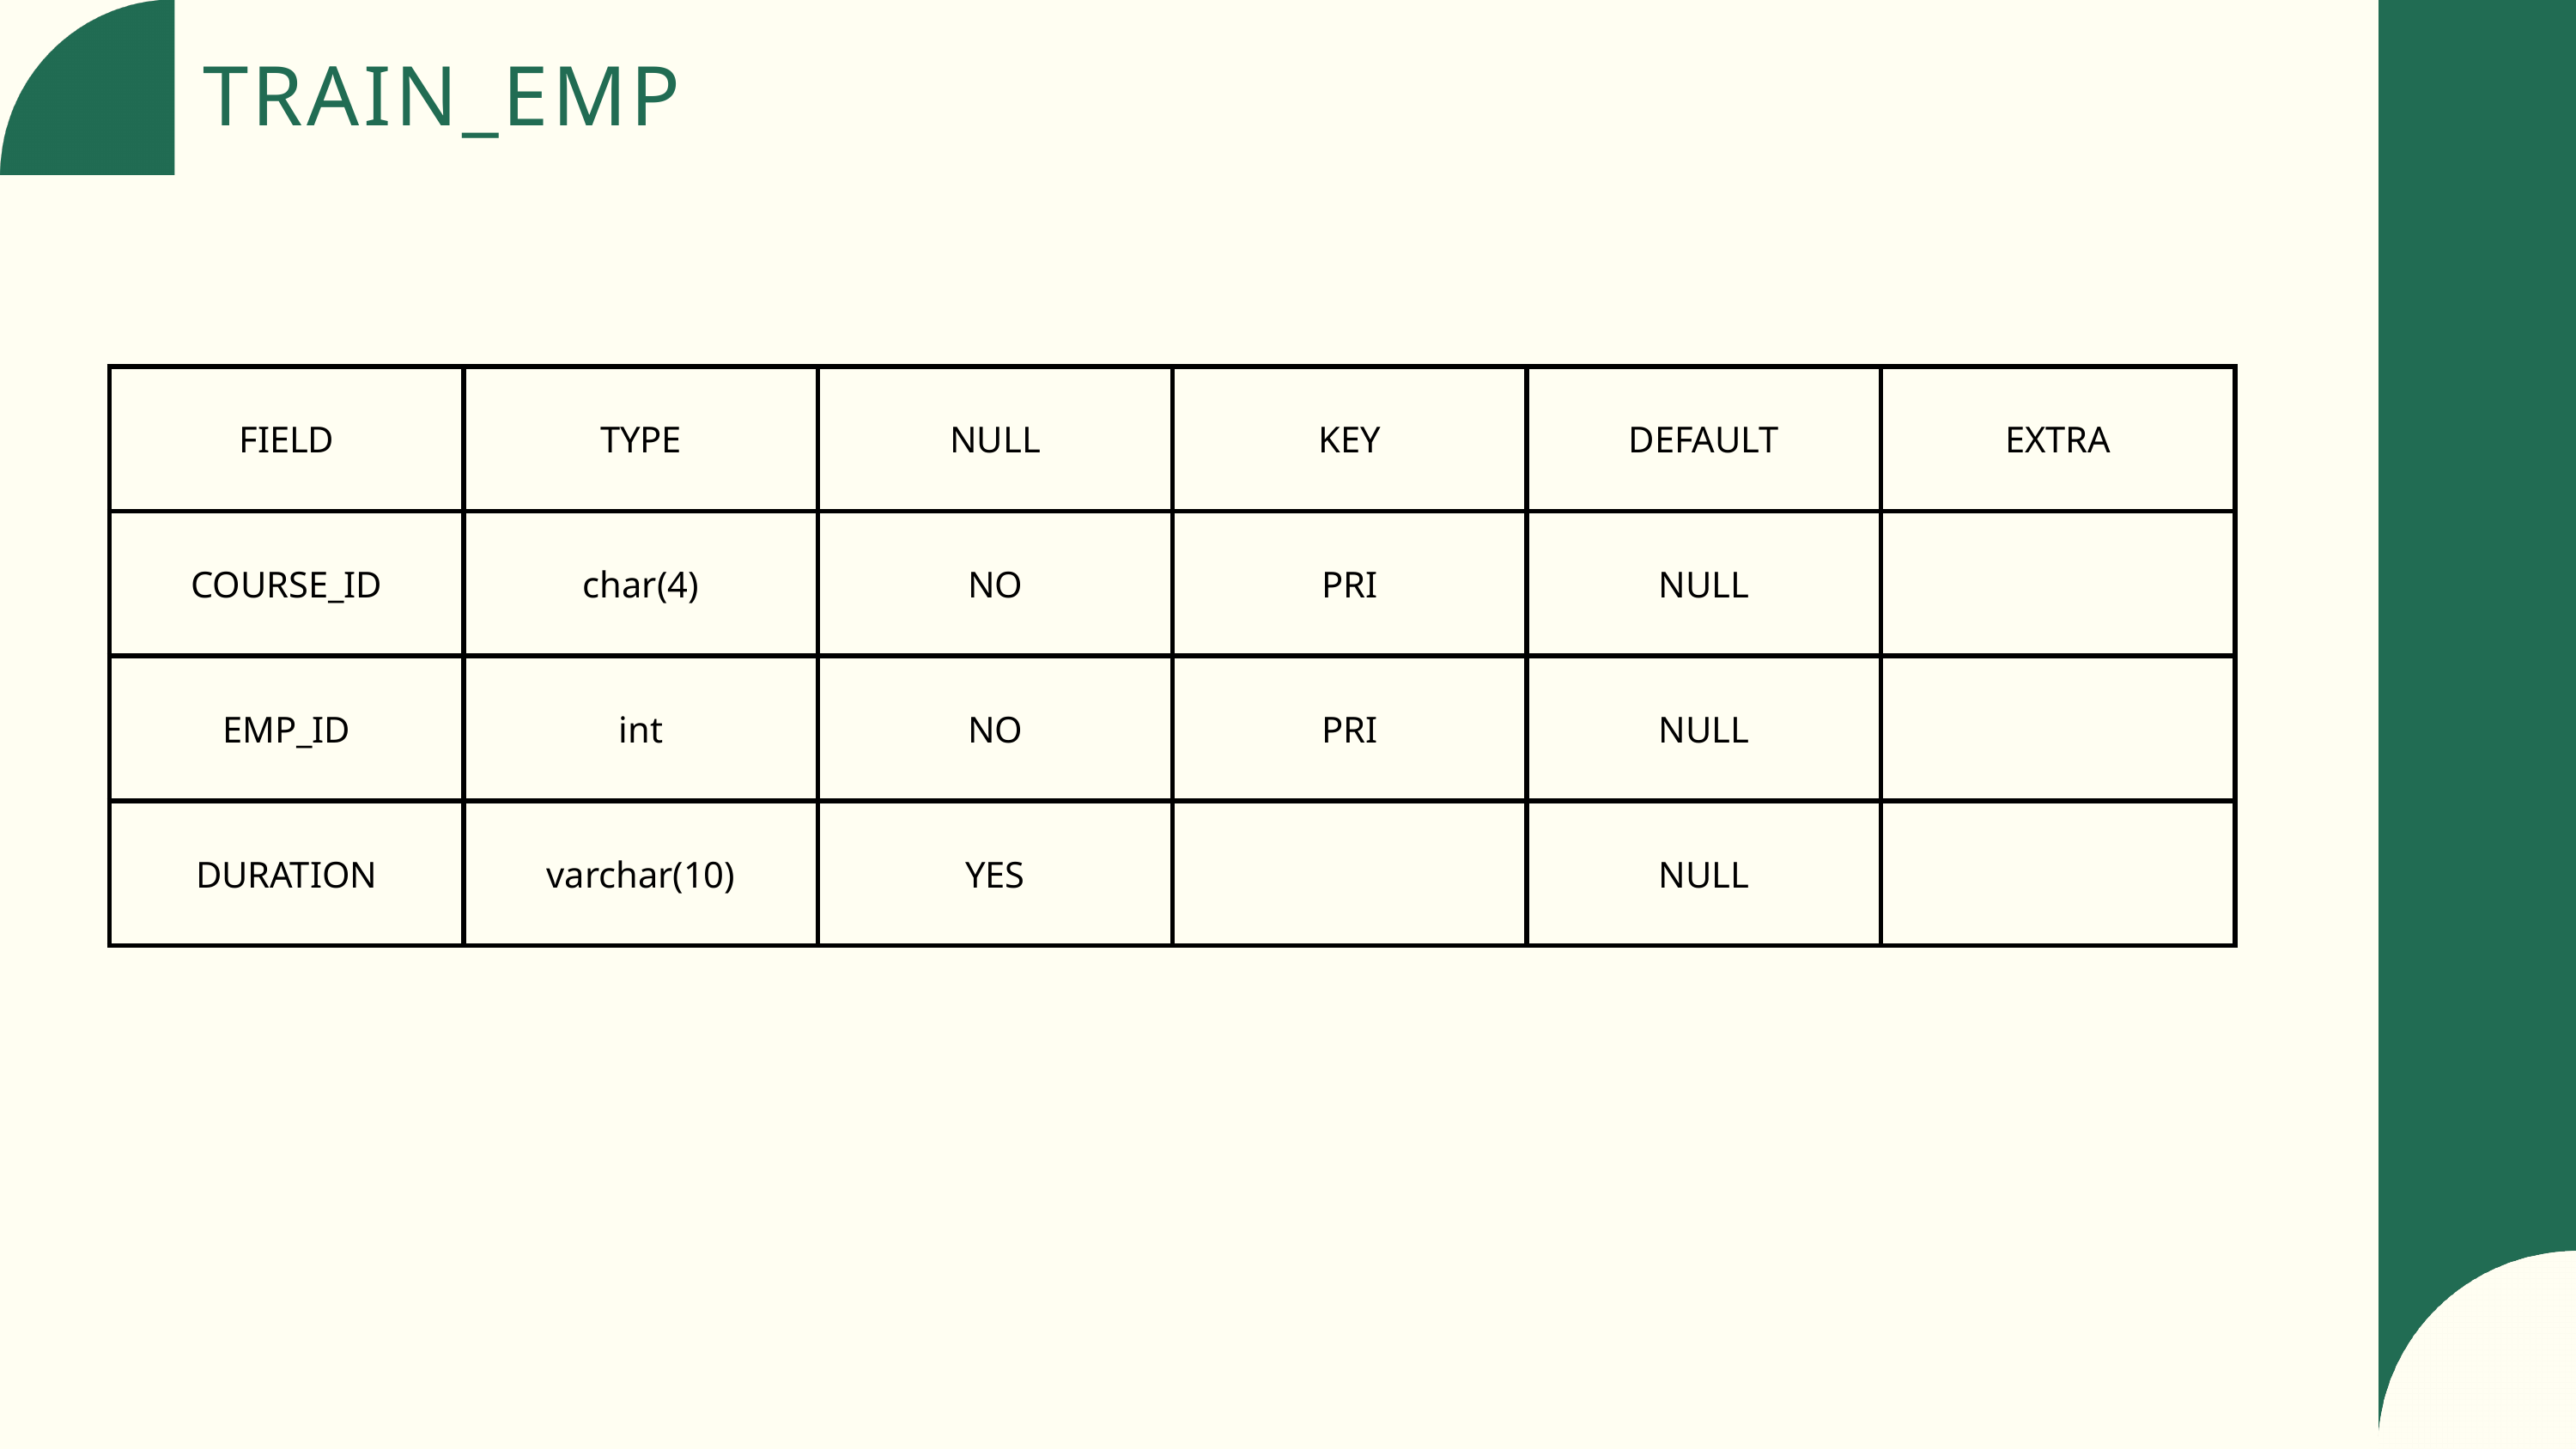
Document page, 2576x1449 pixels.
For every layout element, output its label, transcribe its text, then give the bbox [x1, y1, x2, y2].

table_cell NO [820, 513, 1170, 653]
table_cell NULL [1529, 513, 1879, 653]
table_cell EMP_ID [112, 658, 461, 798]
table_cell [1883, 658, 2233, 798]
table_cell COURSE_ID [112, 513, 461, 653]
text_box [2378, 0, 2576, 1449]
text_box [0, 0, 175, 175]
table_header KEY [1175, 369, 1524, 509]
text_box TRAIN_EMP [203, 27, 1100, 142]
table_cell DURATION [112, 803, 461, 943]
table_cell varchar(10) [466, 803, 816, 943]
table_header TYPE [466, 369, 816, 509]
table_cell [1175, 803, 1524, 943]
table_header NULL [820, 369, 1170, 509]
table_header DEFAULT [1529, 369, 1879, 509]
table_cell YES [820, 803, 1170, 943]
table_header FIELD [112, 369, 461, 509]
table_cell NULL [1529, 658, 1879, 798]
table_cell [1883, 803, 2233, 943]
table_cell NO [820, 658, 1170, 798]
table_cell char(4) [466, 513, 816, 653]
table_cell NULL [1529, 803, 1879, 943]
table_header EXTRA [1883, 369, 2233, 509]
table_cell PRI [1175, 658, 1524, 798]
table_cell [1883, 513, 2233, 653]
table_cell int [466, 658, 816, 798]
table_cell PRI [1175, 513, 1524, 653]
